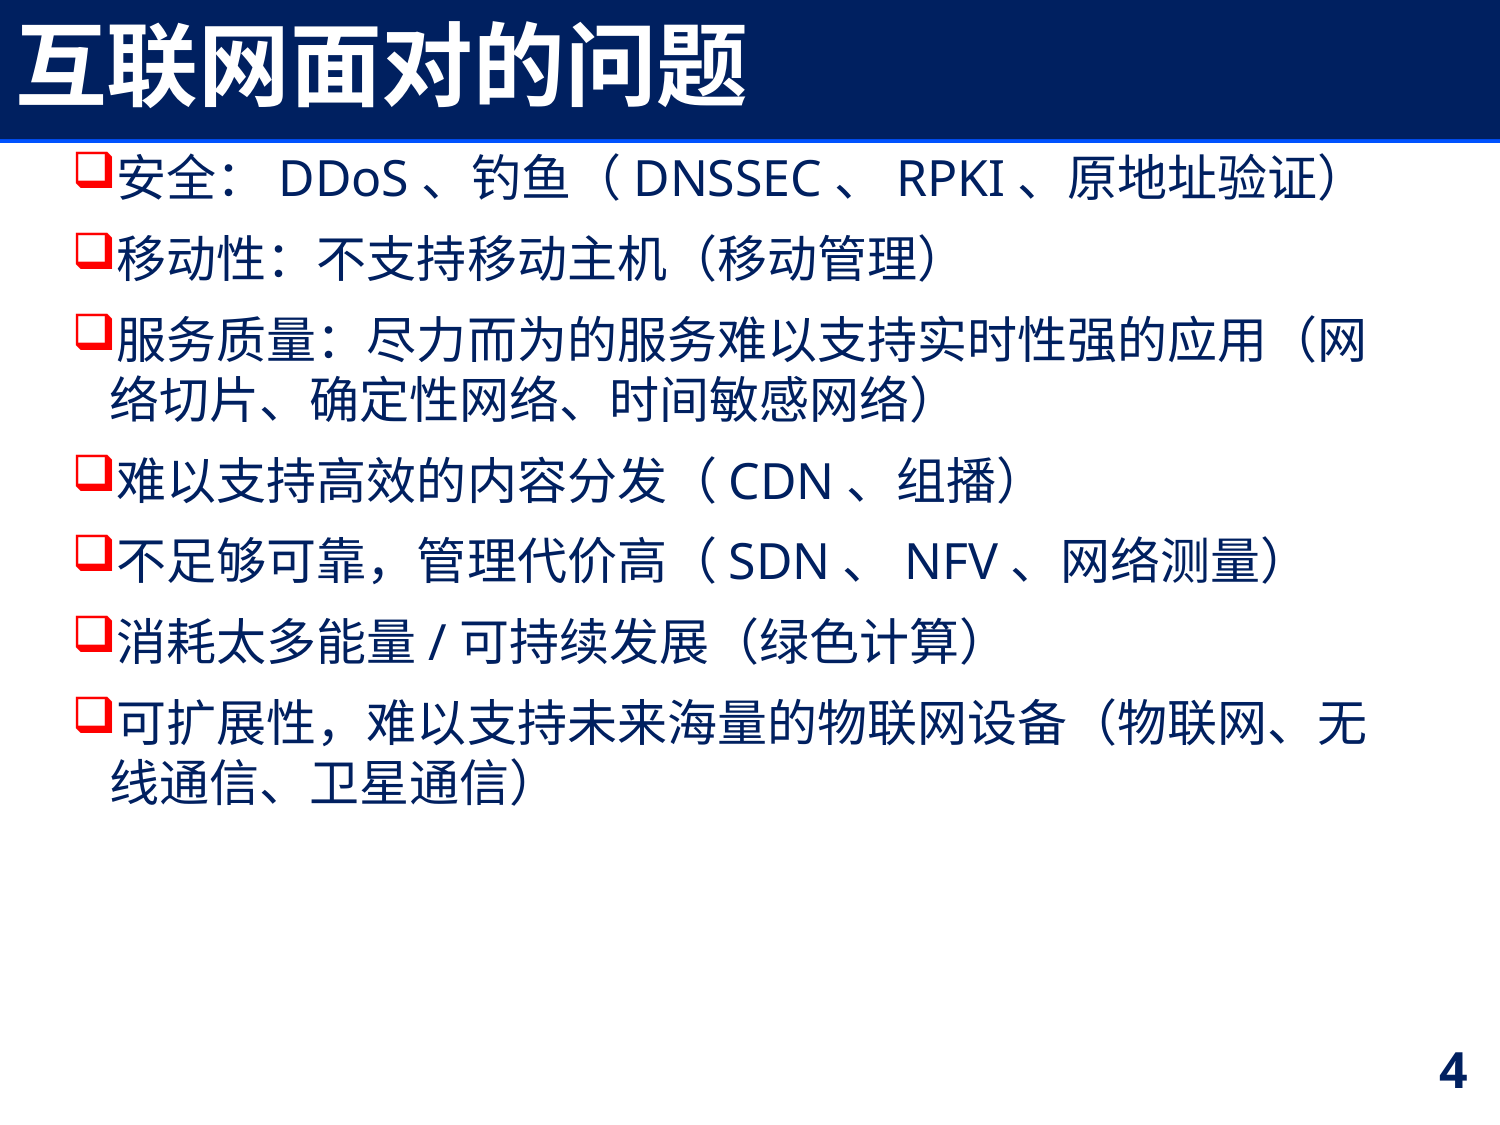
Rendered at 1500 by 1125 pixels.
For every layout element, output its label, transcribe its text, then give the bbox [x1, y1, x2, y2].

slide_number 4 [1145, 1042, 1484, 1103]
title 互联网面对的问题 [0, 0, 1500, 140]
list 安全：DDoS、钓鱼（DNSSEC、RPKI、原地址验证） 移动性：不支持移动主机（移动管理） 服务质量：尽力而为的服务难以支持实时性强的应用（网络切片、确定性网络、时间敏感网络） 难以支持高效的内容分发（CDN、组播） 不足够可靠，管理代价高（SDN、NFV、网络测量） 消耗太多能量/可持续发展（绿色计算） 可扩展性，难以支持未来海量的物联网设备（物联网、无线通信、卫星通信） [56, 139, 1397, 1103]
